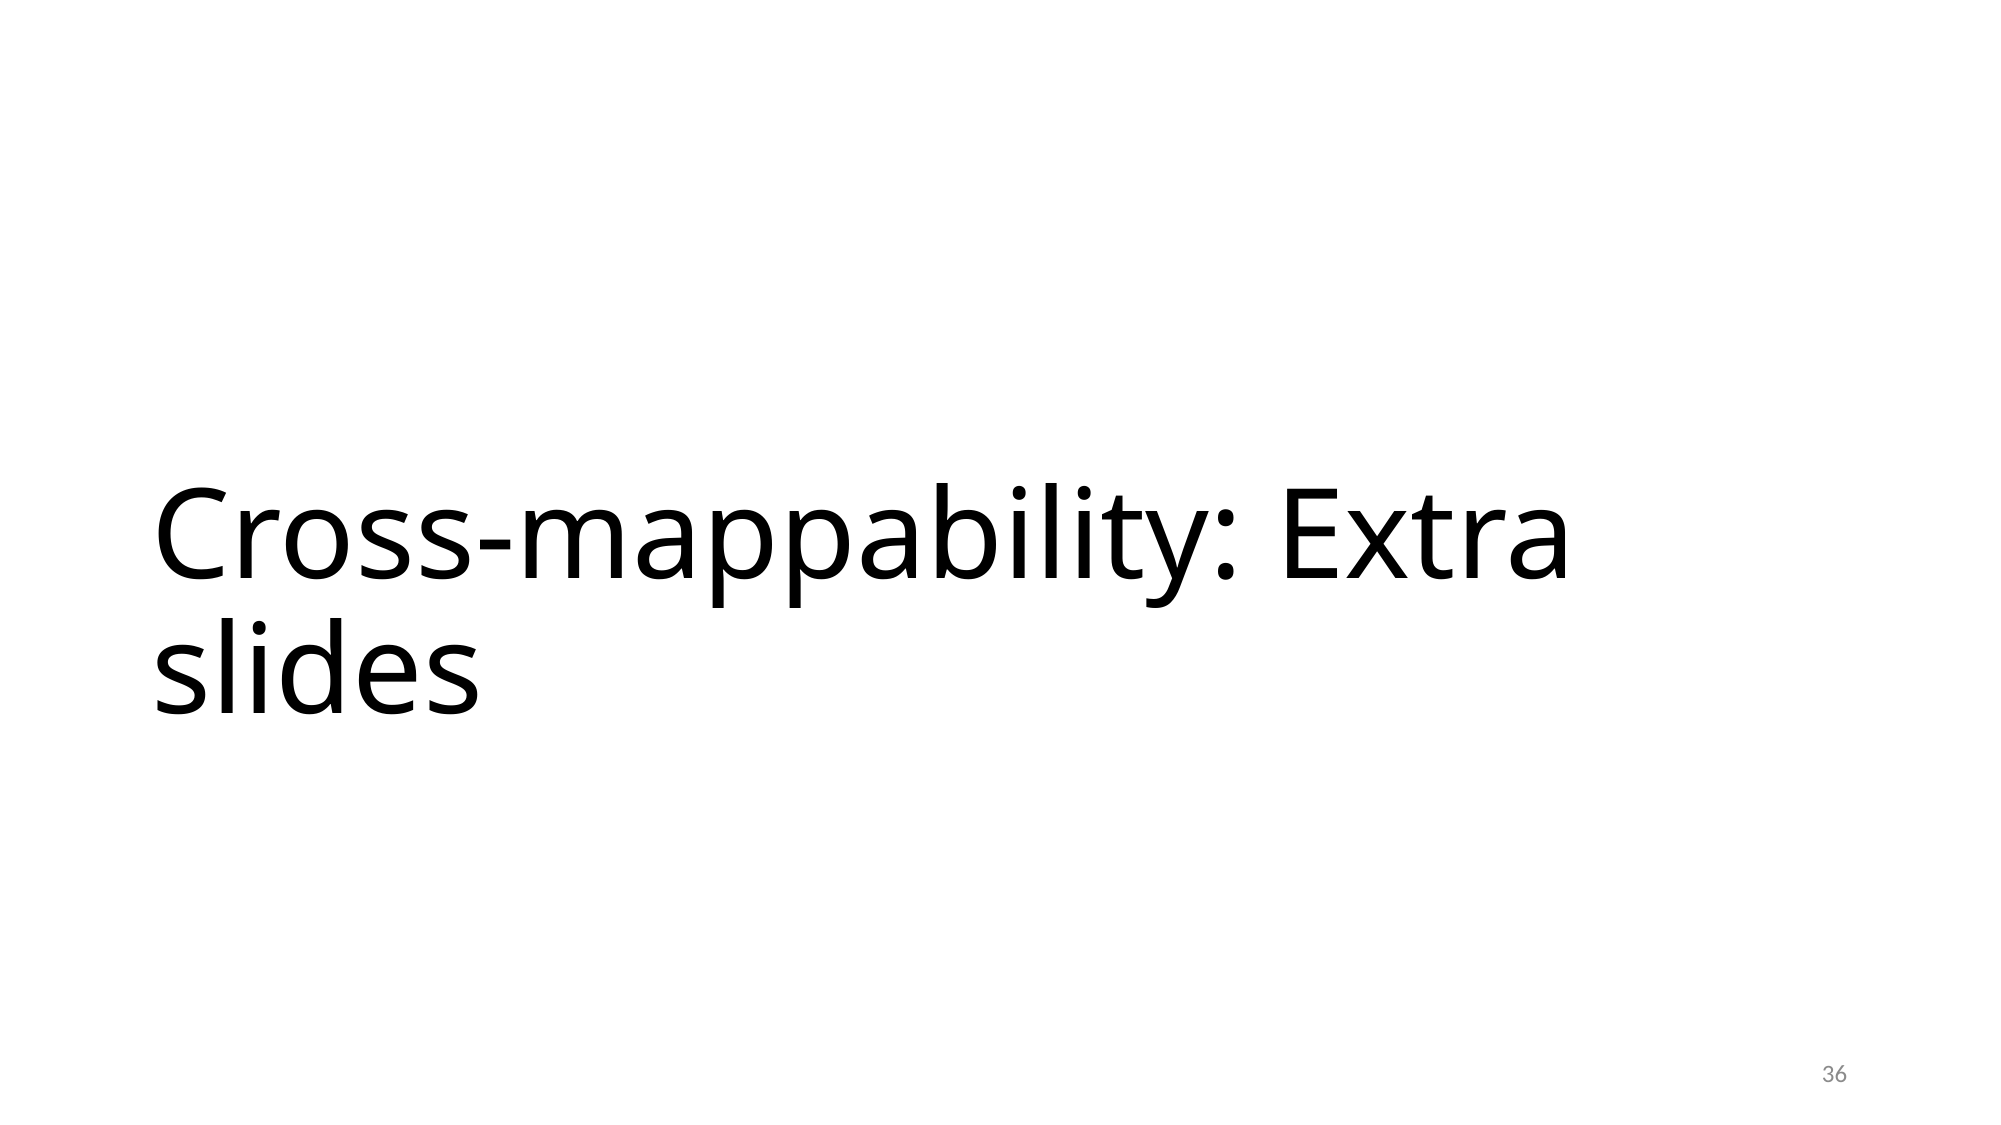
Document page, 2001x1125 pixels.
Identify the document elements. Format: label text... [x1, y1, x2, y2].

title Cross-mappability: Extra slides [136, 280, 1862, 749]
slide_number 36 [1412, 1042, 1863, 1103]
